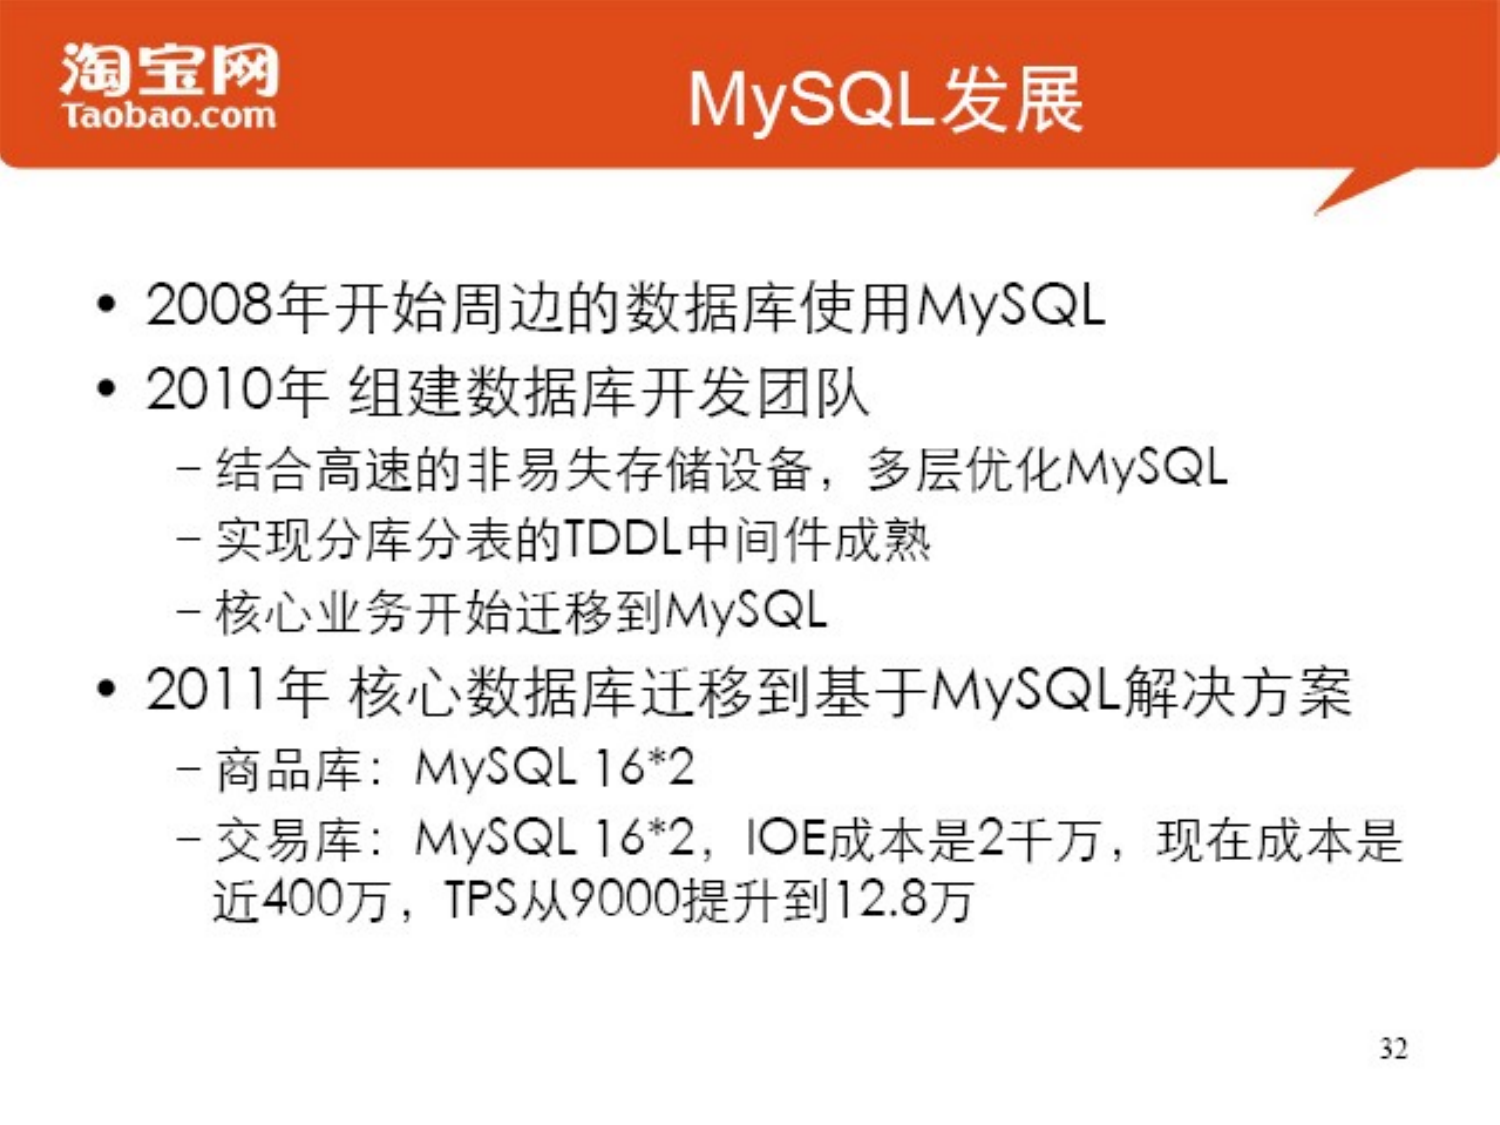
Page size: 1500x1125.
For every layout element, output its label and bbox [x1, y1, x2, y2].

text_box [0, 0, 1500, 1125]
